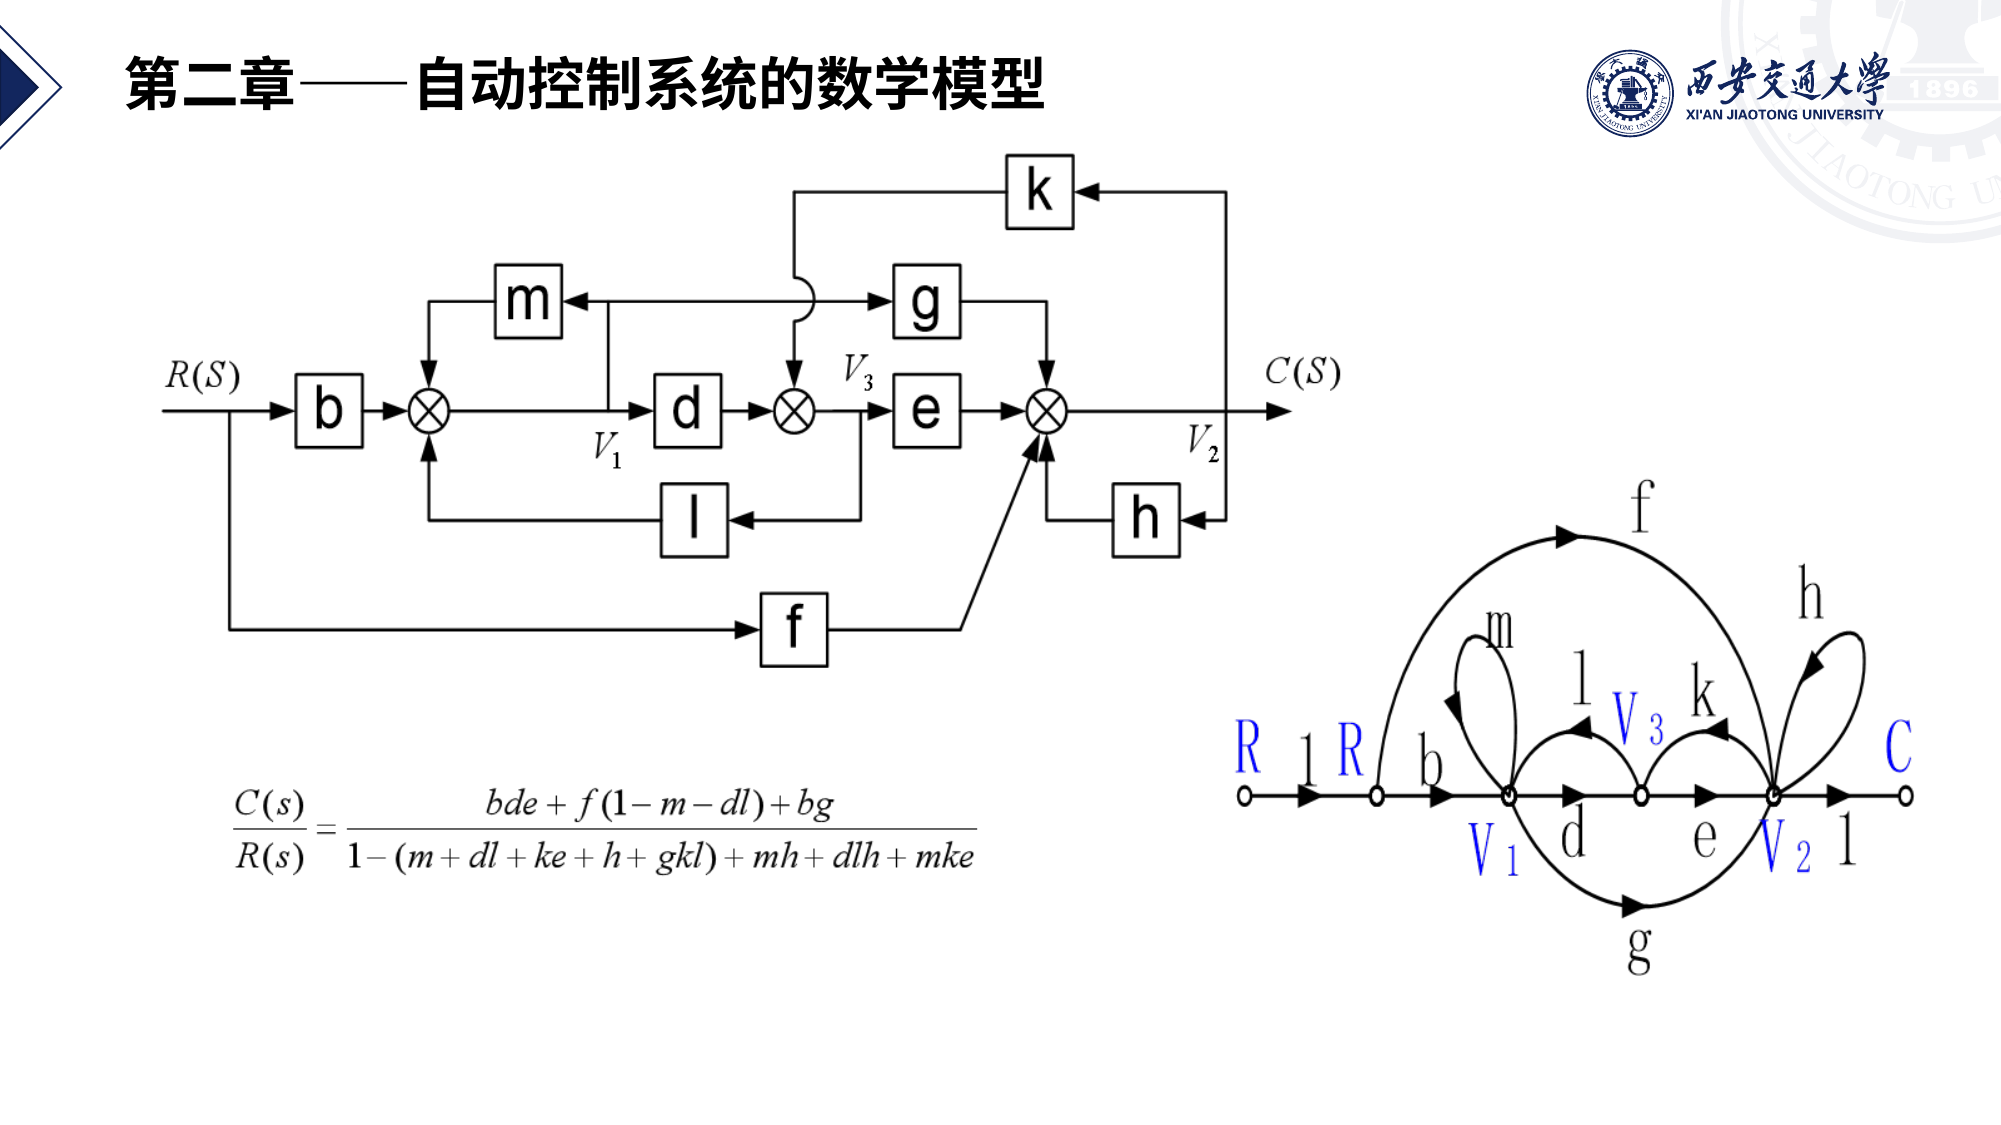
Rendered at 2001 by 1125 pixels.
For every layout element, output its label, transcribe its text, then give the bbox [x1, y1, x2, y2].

picture [133, 145, 2000, 991]
picture [227, 778, 987, 884]
list 第二章——自动控制系统的数学模型 [108, 48, 1067, 127]
